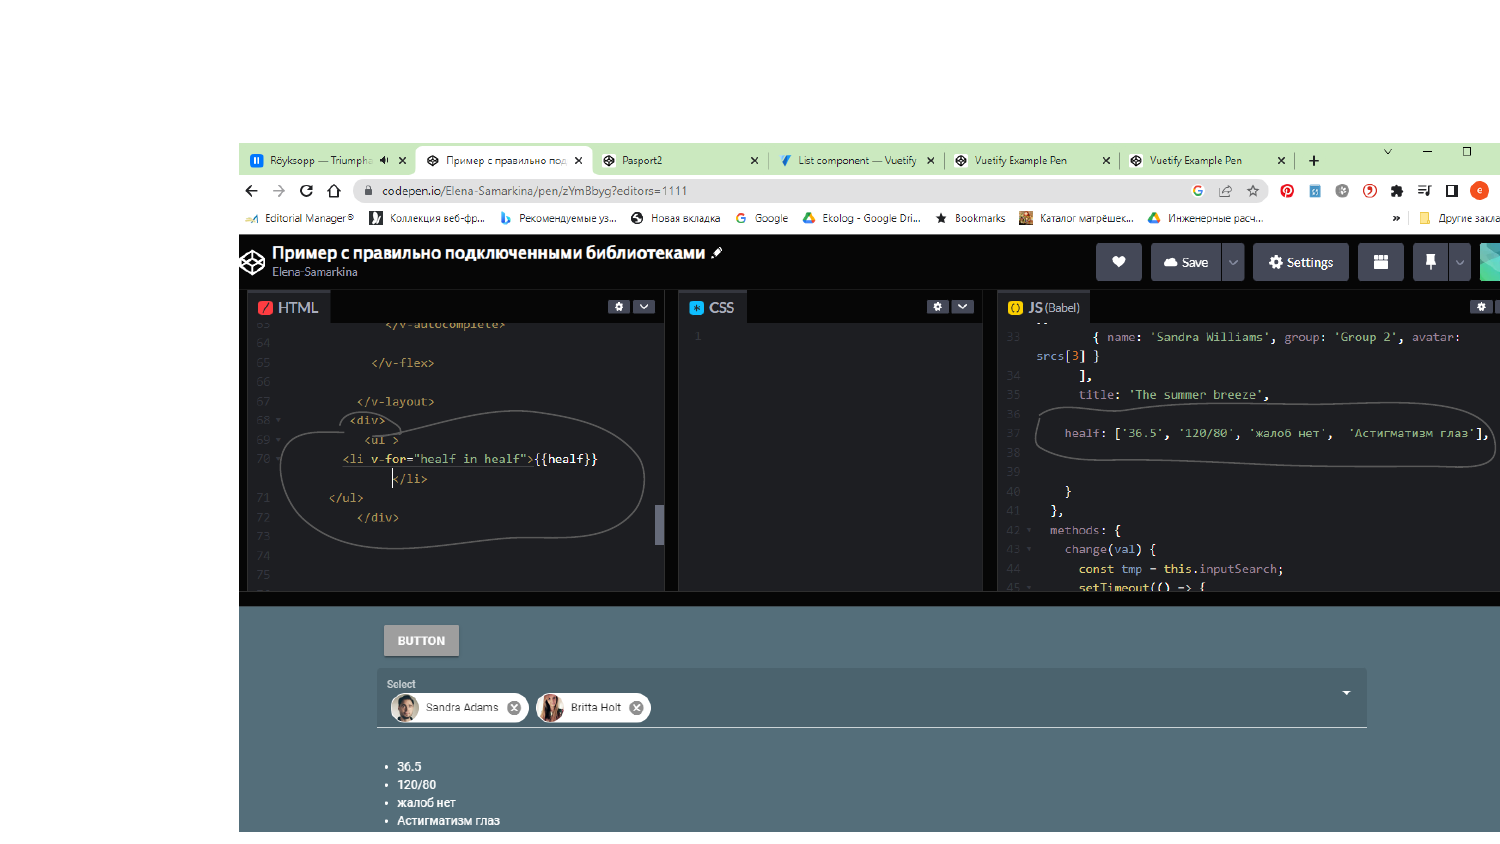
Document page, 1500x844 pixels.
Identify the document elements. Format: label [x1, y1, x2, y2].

picture [239, 142, 1500, 832]
